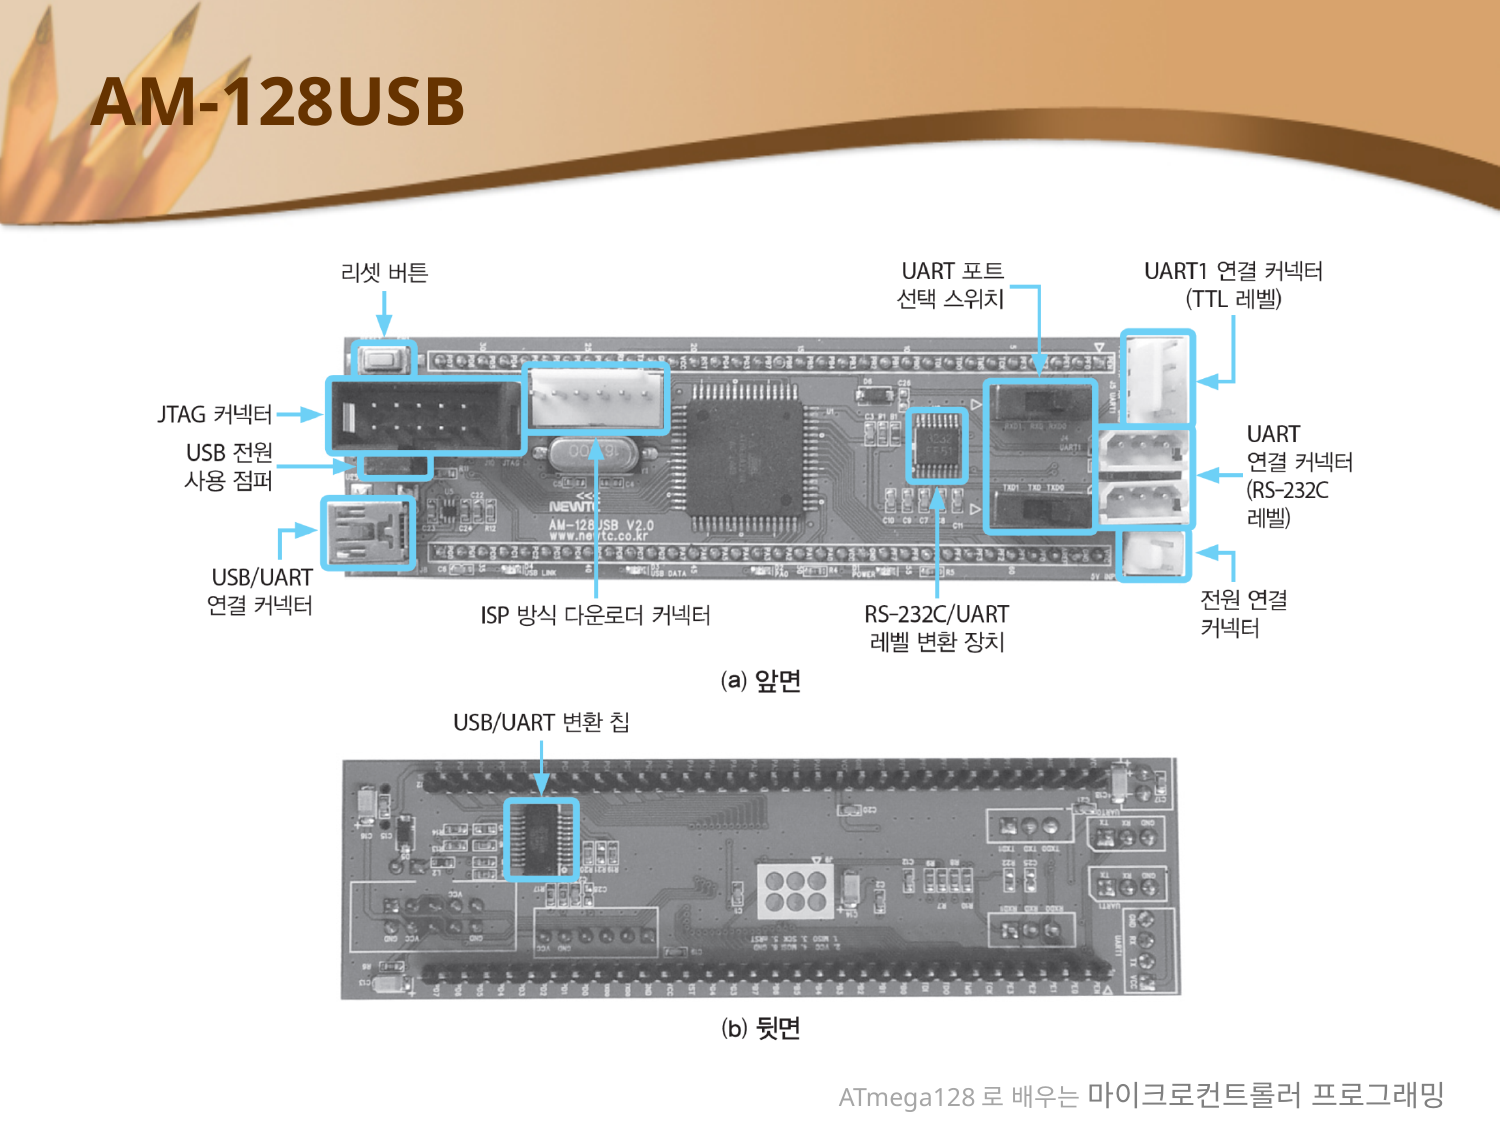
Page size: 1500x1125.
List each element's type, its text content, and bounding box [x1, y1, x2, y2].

picture [0, 0, 1500, 1125]
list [146, 255, 1354, 1048]
title AM-128USB [75, 47, 1376, 150]
